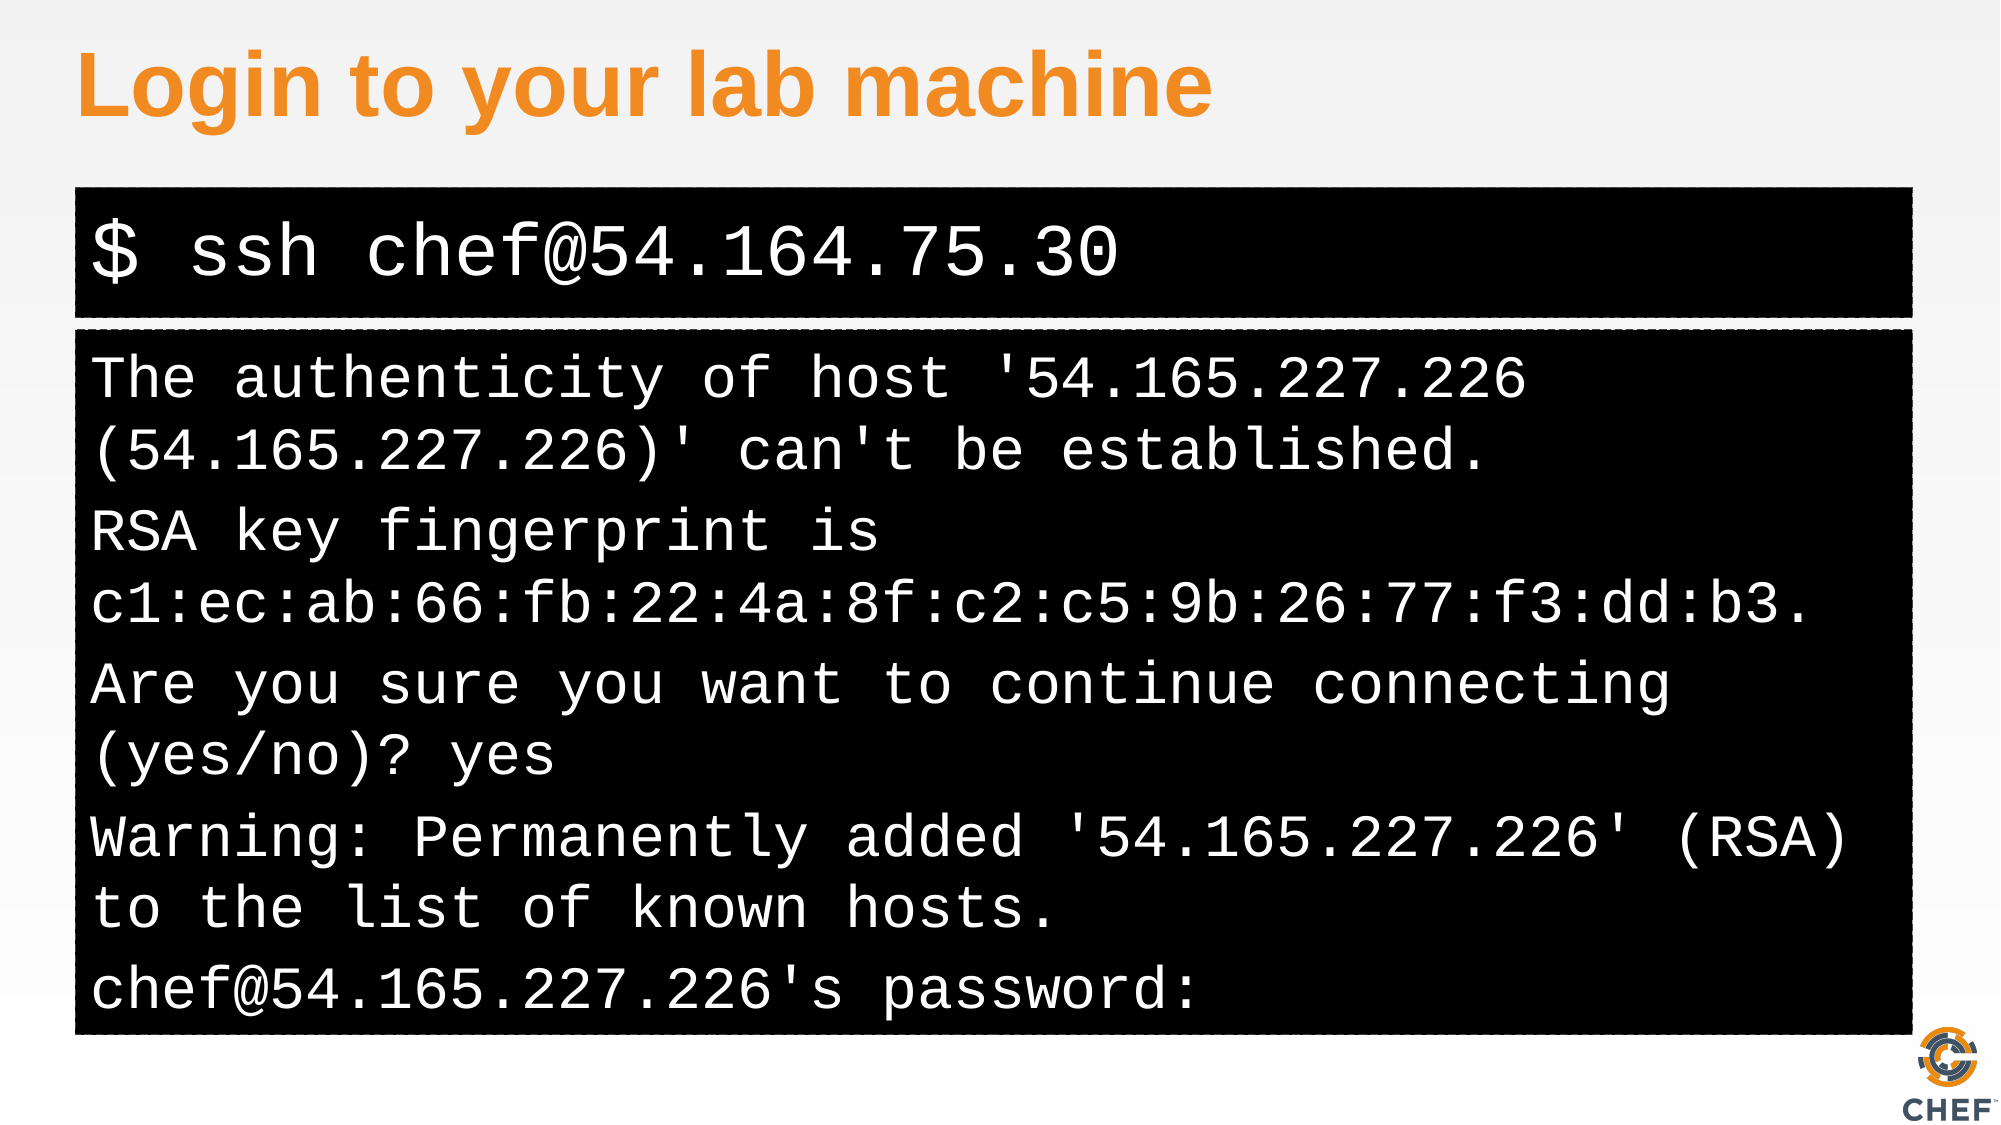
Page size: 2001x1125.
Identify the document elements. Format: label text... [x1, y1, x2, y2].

list ssh chef@54.164.75.30 [172, 201, 1908, 291]
picture [1903, 1027, 1998, 1121]
list The authenticity of host '54.165.227.226 (54.165.227.226)' can't be established. RSA key fingerprint is c1:ec:ab:66:fb:22:4a:8f:c2:c5:9b:26:77:f3:dd:b3. Are you sure you want to continue connecting (yes/no)? yes Warning: Permanently added '54.165.227.226' (RSA) to the list of known hosts. chef@54.165.227.226's password: [75, 329, 1913, 1035]
title Login to your lab machine [75, 37, 1913, 140]
